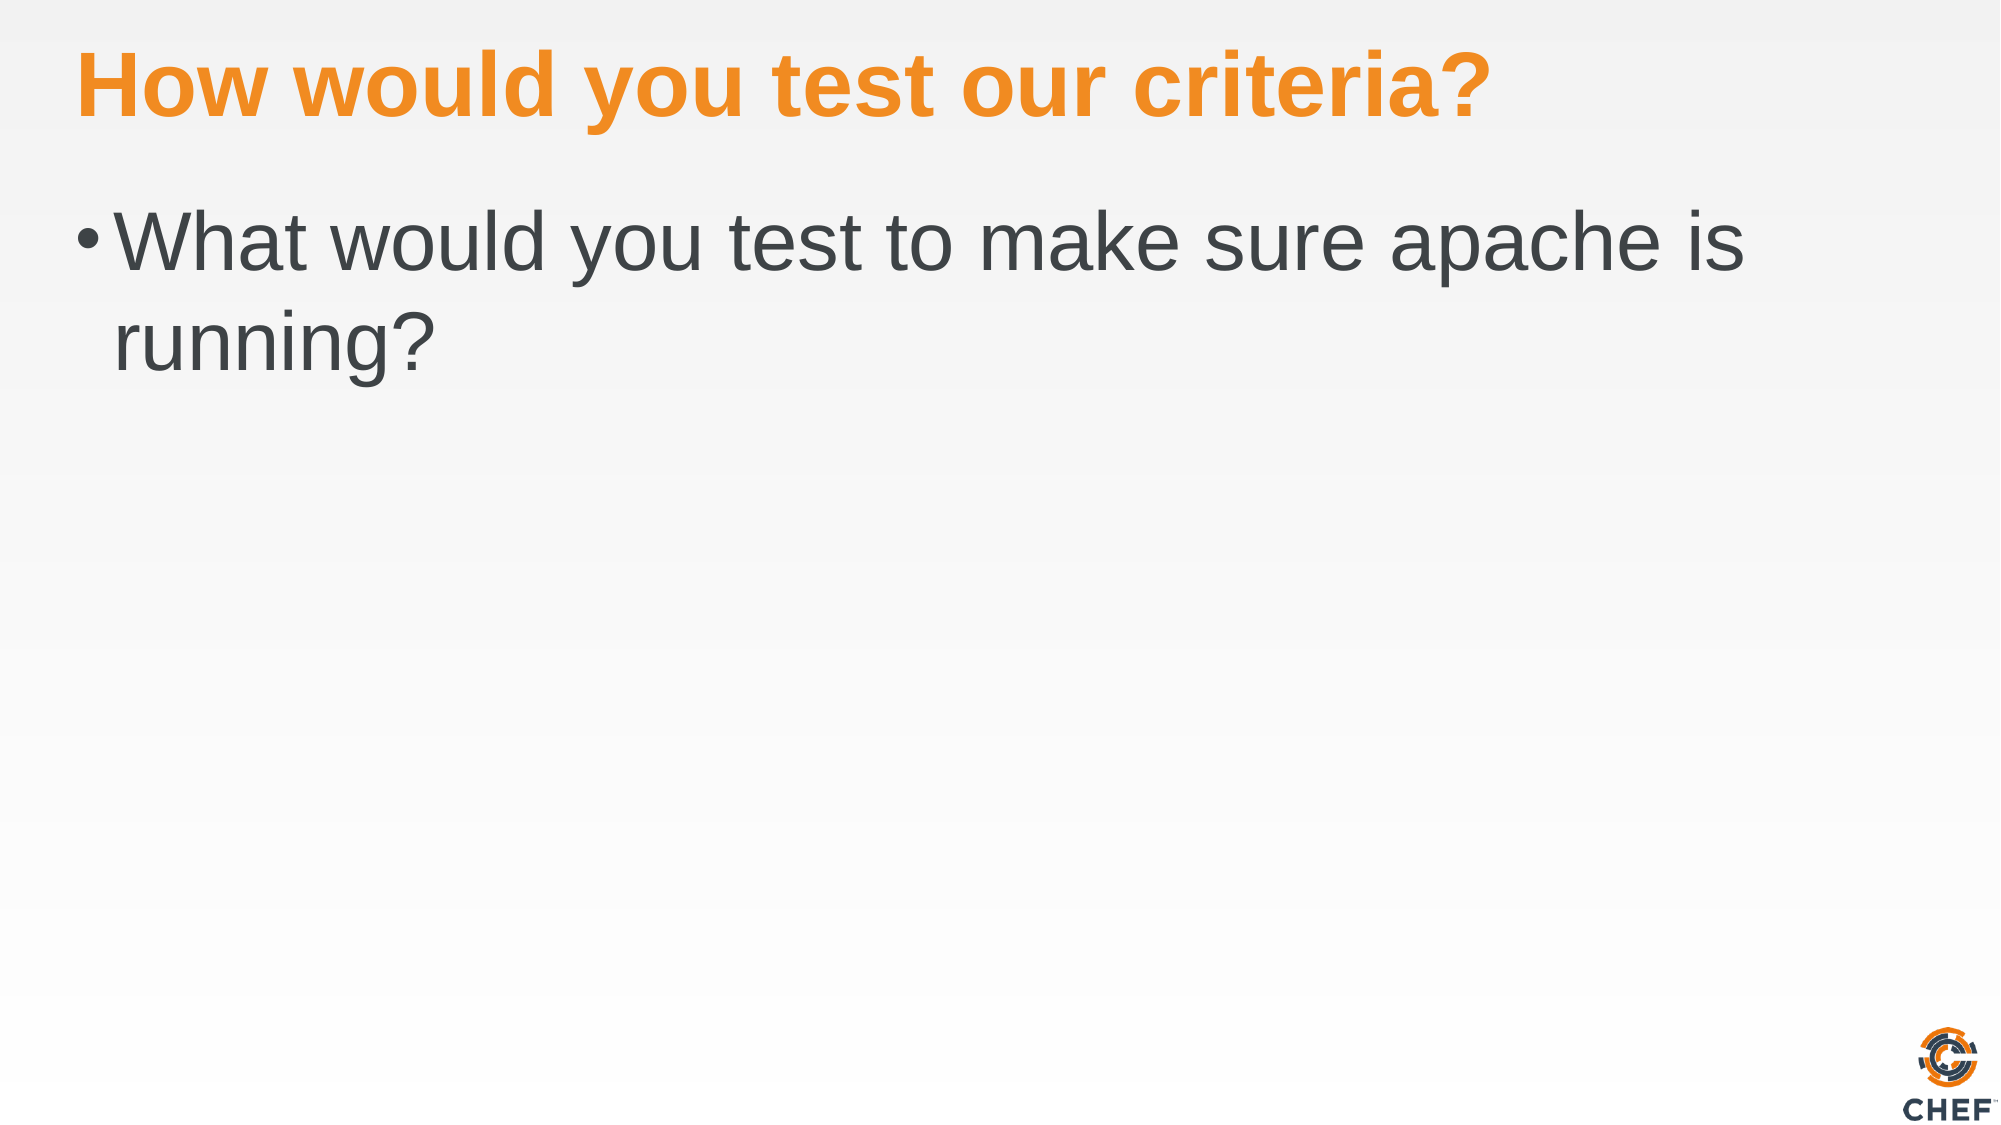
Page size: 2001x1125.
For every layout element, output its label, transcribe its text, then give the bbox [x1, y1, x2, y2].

picture [1903, 1027, 1998, 1121]
title How would you test our criteria? [75, 37, 1913, 140]
list What would you test to make sure apache is running? [75, 187, 1913, 1050]
